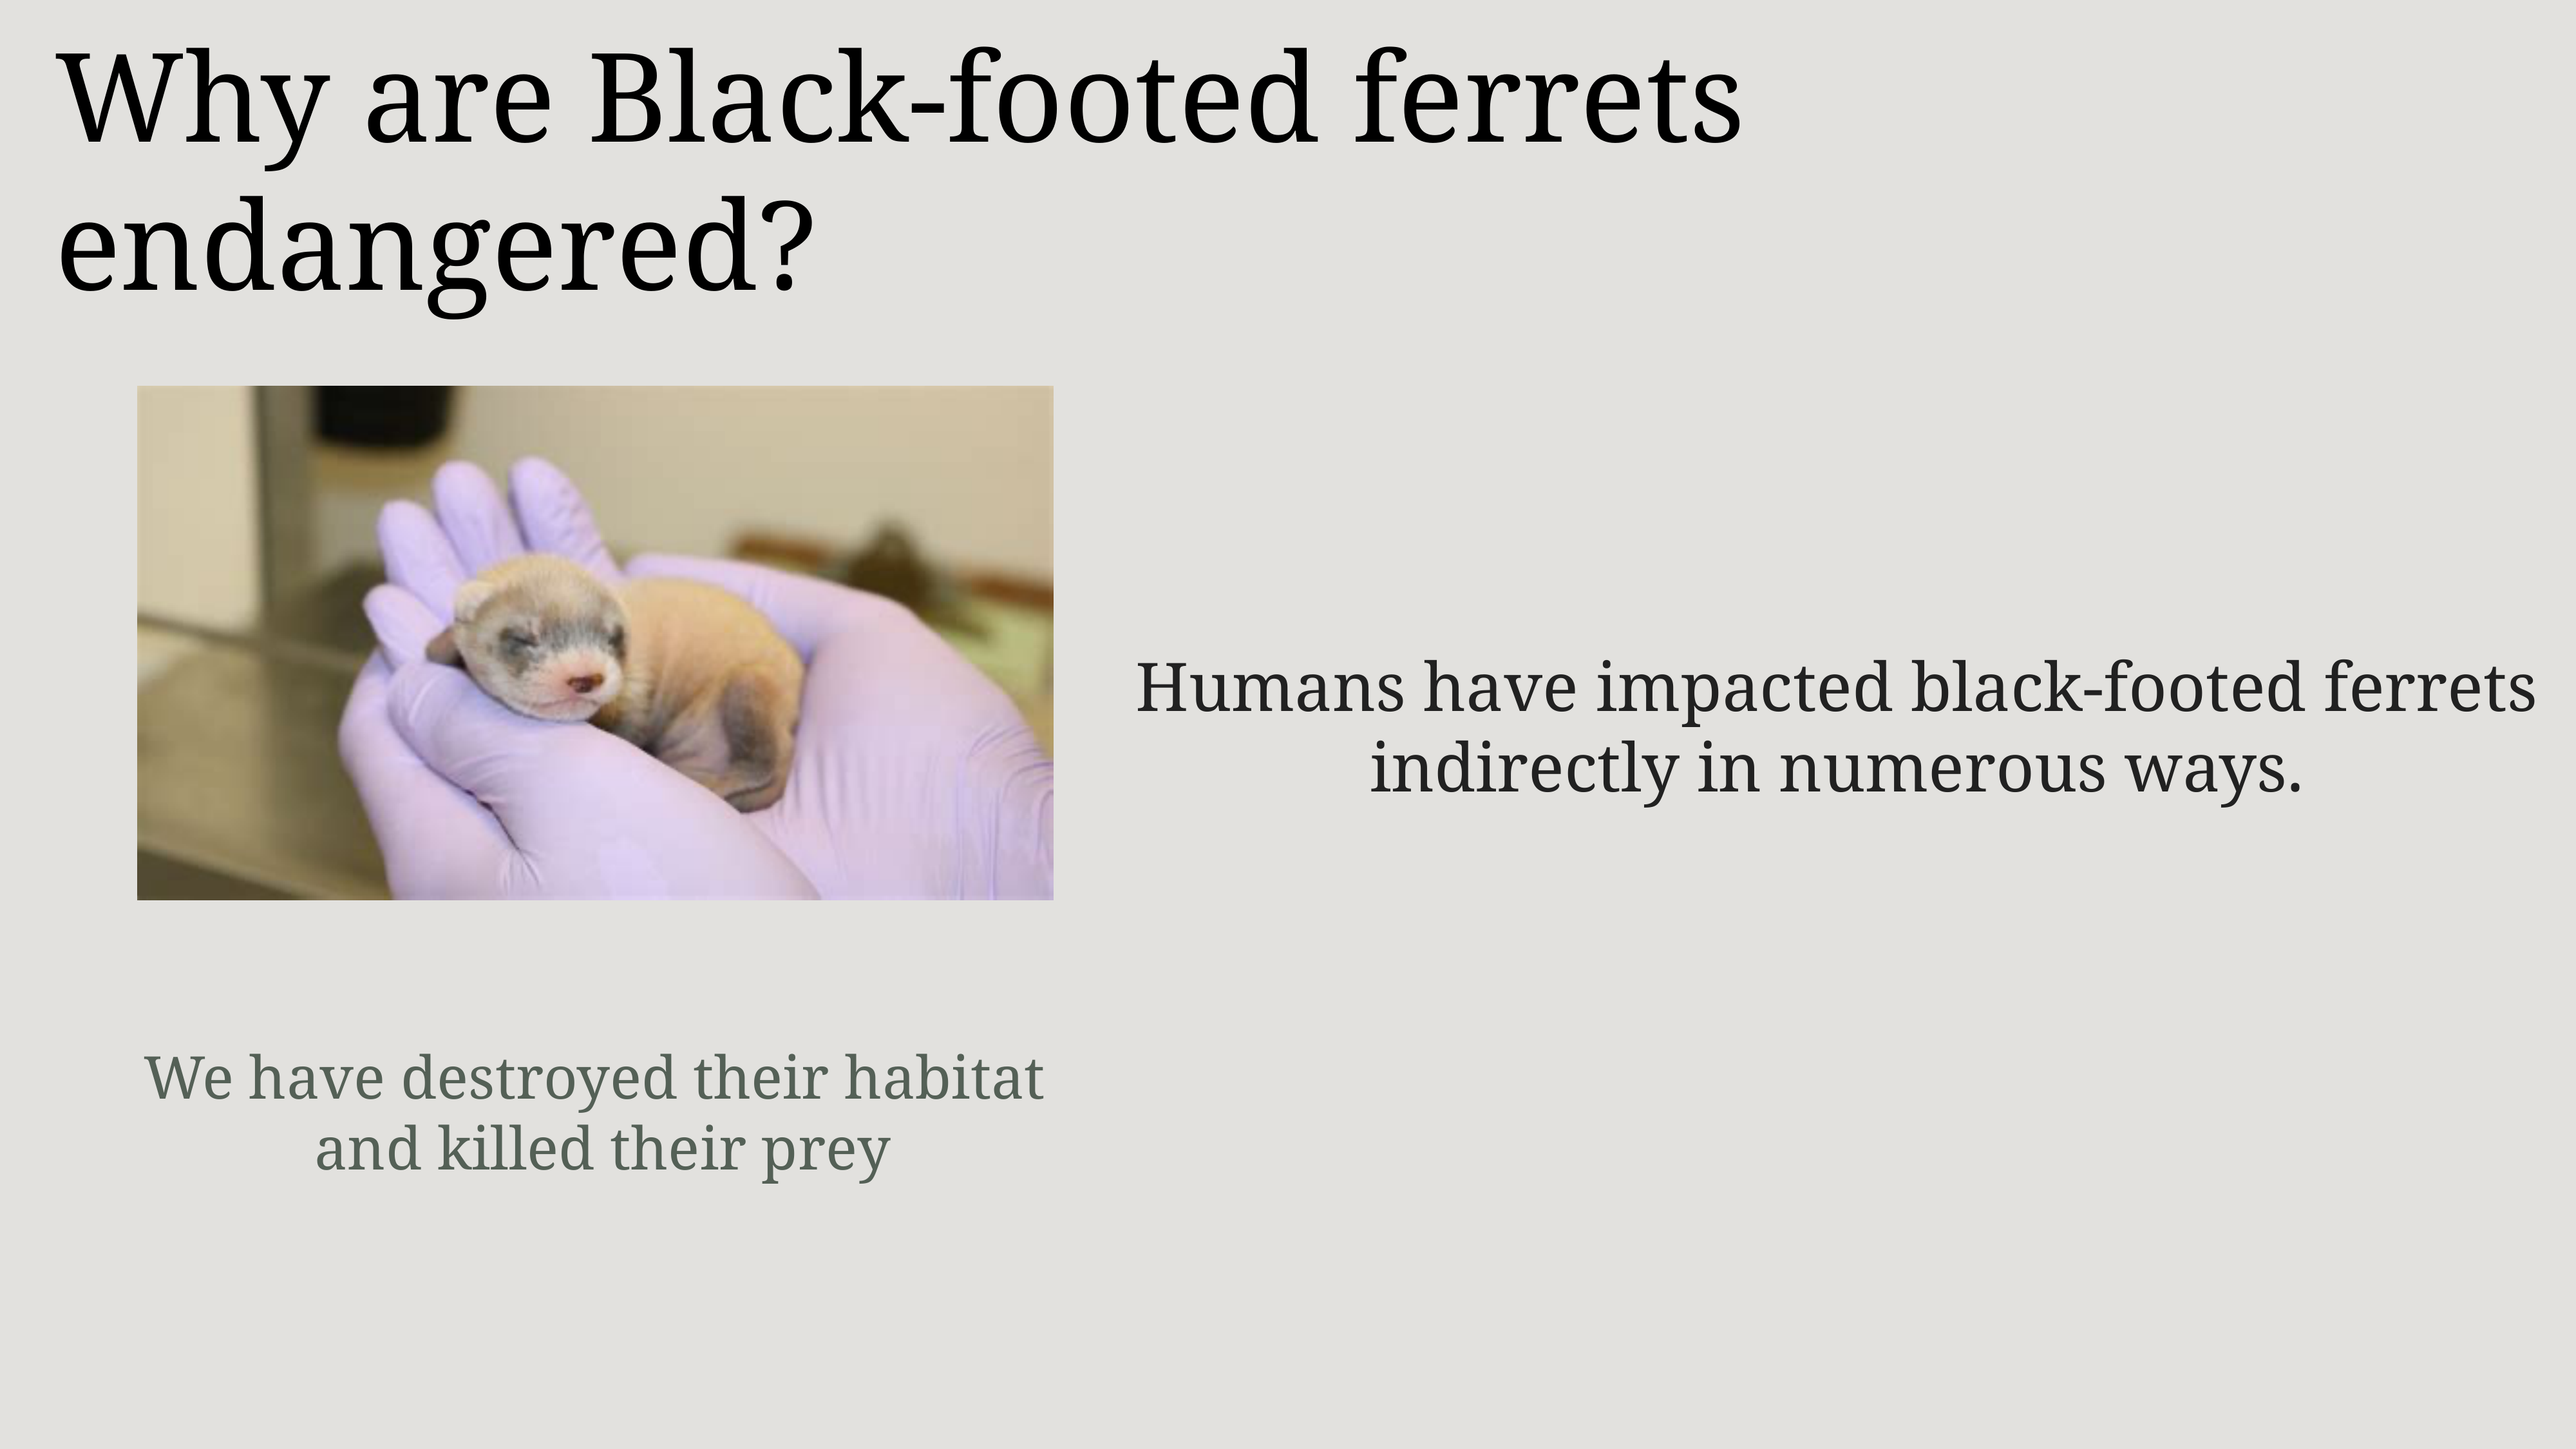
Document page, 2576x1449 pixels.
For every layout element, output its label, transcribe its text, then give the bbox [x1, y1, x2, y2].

picture [137, 386, 1054, 900]
text_box Humans have impacted black-footed ferrets indirectly in numerous ways. [1130, 638, 2544, 811]
title Why are Black-footed ferrets endangered? [49, 20, 2370, 314]
text_box We have destroyed their habitat and killed their prey [138, 1034, 1052, 1187]
